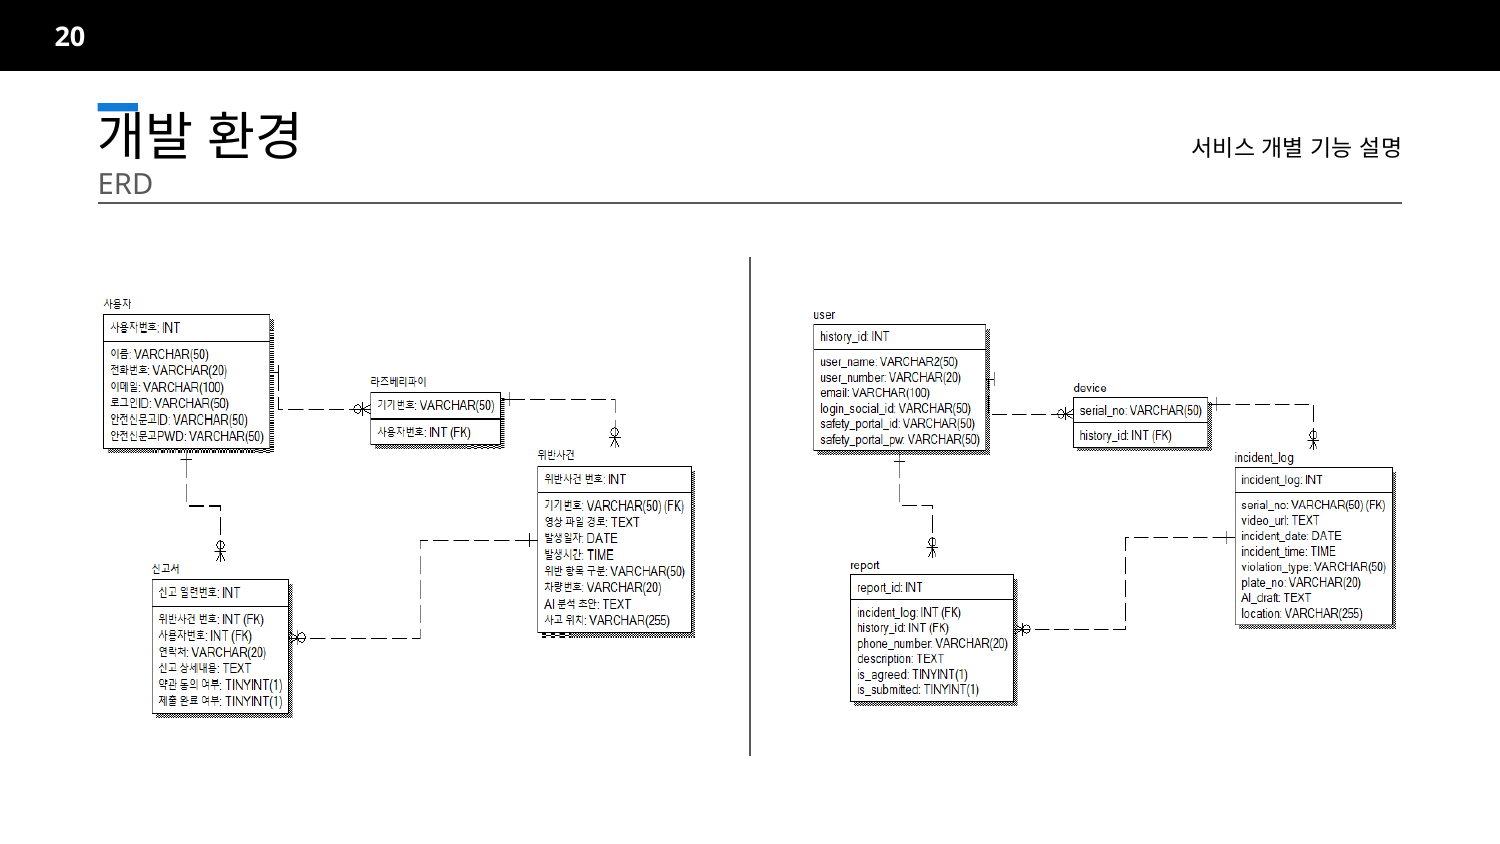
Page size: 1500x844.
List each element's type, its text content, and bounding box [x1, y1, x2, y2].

picture [97, 288, 705, 725]
picture [804, 301, 1403, 713]
text_box [97, 103, 138, 111]
text_box 20 [39, 11, 127, 60]
text_box 서비스 개별 기능 설명 [1087, 106, 1403, 188]
text_box 개발 환경 ERD [97, 111, 596, 192]
text_box [0, 0, 1500, 71]
